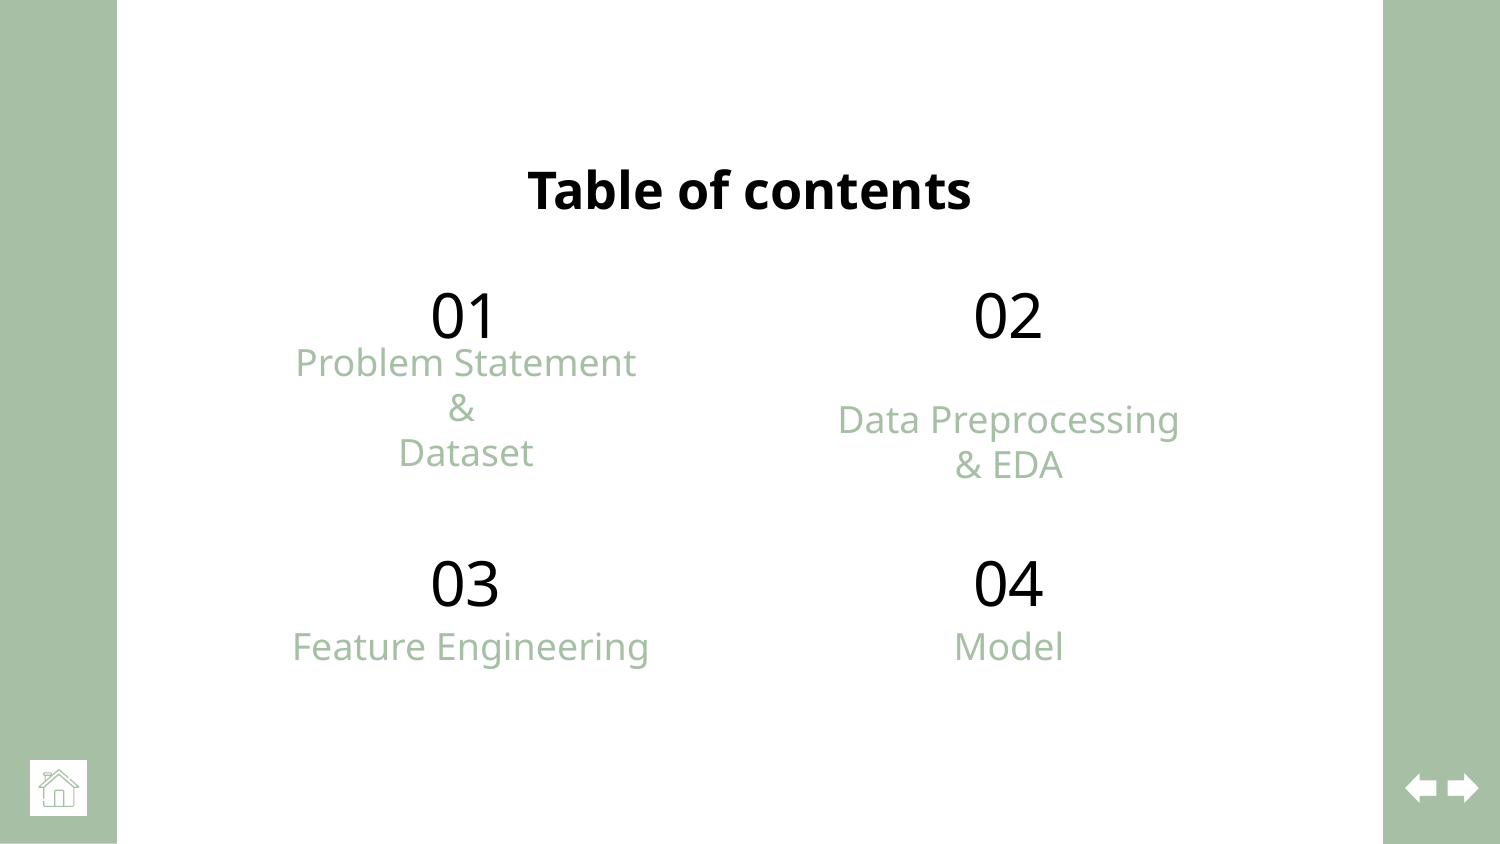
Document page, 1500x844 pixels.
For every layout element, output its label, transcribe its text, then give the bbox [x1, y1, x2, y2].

subtitle Feature Engineering [252, 606, 690, 683]
title 04 [923, 535, 1095, 606]
text_box [1403, 771, 1438, 806]
text_box [38, 769, 80, 807]
subtitle Data Preprocessing & EDA [817, 424, 1201, 502]
subtitle Model [817, 606, 1201, 683]
text_box [29, 758, 88, 818]
title 01 [380, 266, 552, 366]
title 02 [923, 266, 1095, 366]
title 03 [380, 535, 552, 606]
subtitle Problem Statement & Dataset [274, 412, 658, 490]
title Table of contents [116, 142, 1383, 233]
text_box [1446, 770, 1481, 806]
